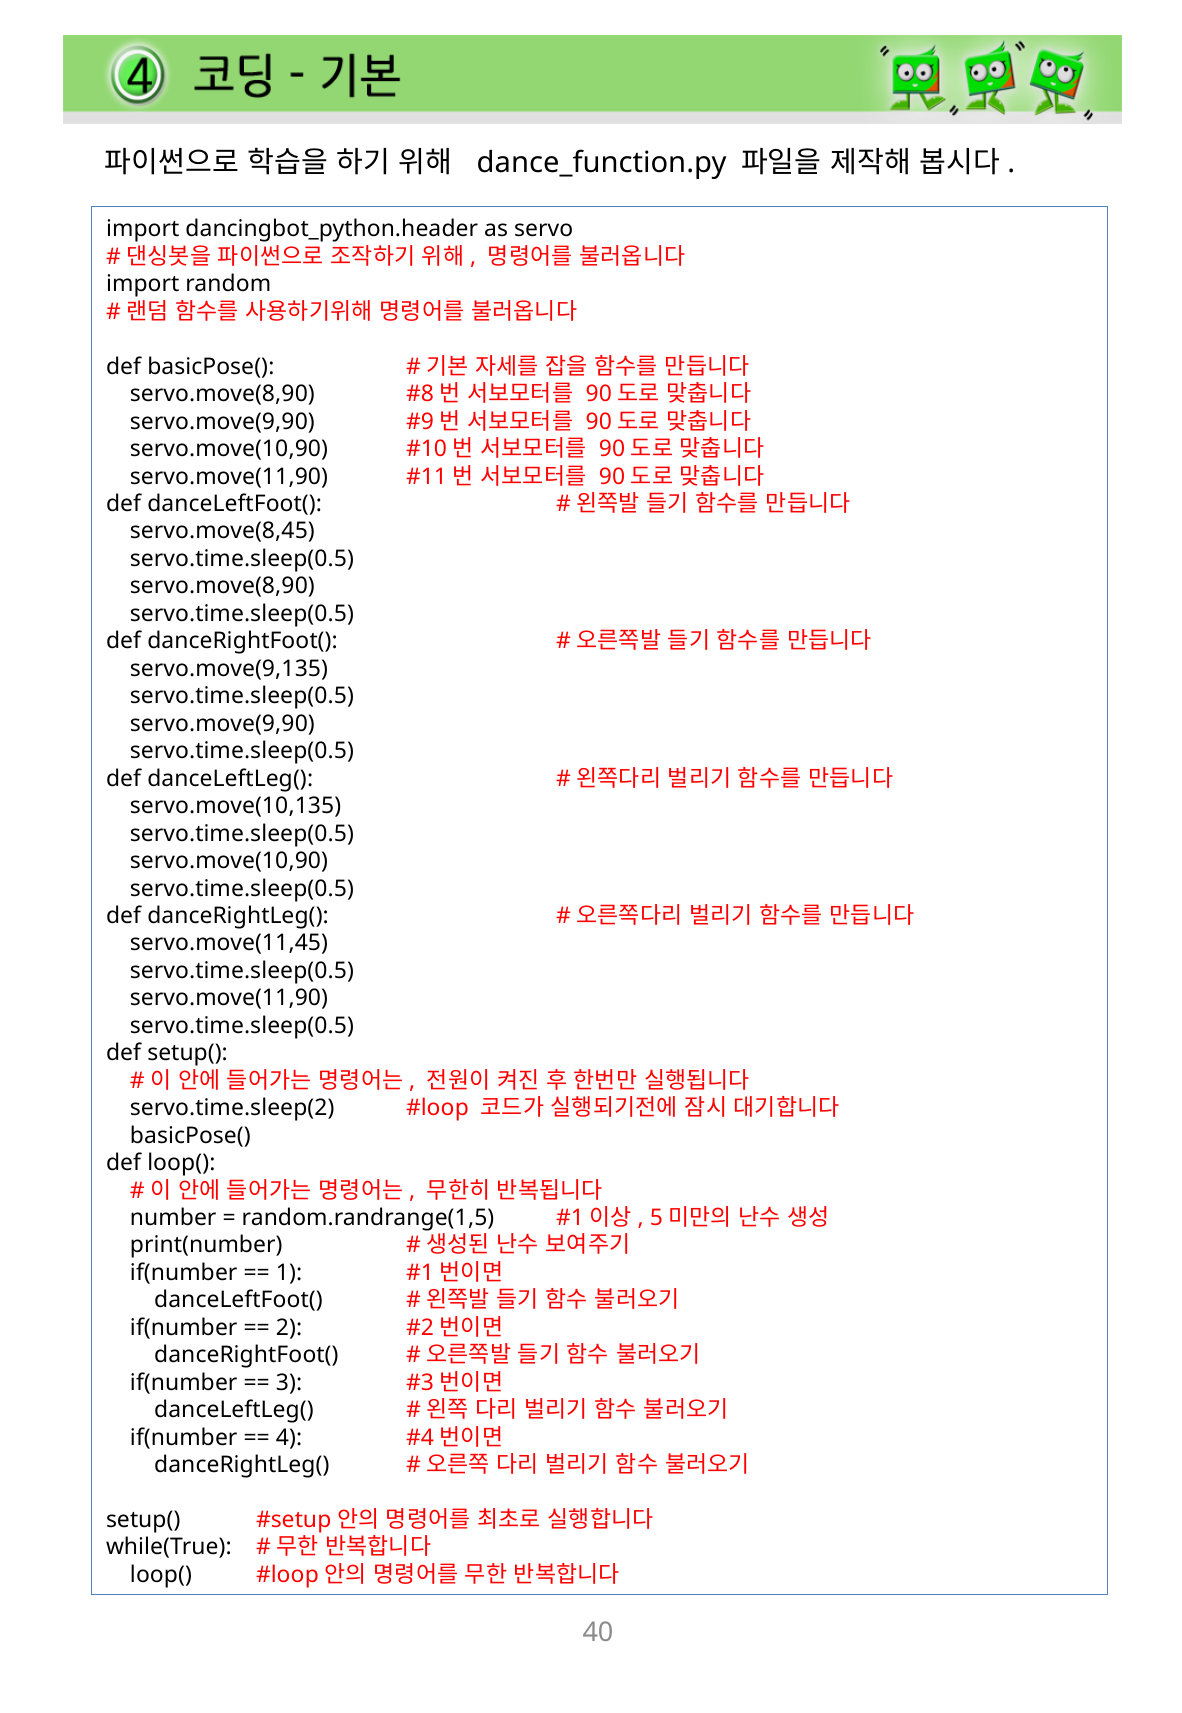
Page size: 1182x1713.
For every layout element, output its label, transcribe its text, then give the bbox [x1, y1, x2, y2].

slide_number 40 [354, 1595, 630, 1679]
picture [63, 35, 1122, 124]
text_box 파이썬으로 학습을 하기 위해 dance_function.py 파일을 제작해 봅시다. [89, 135, 1106, 236]
text_box import dancingbot_python.header as servo #댄싱봇을 파이썬으로 조작하기 위해, 명령어를 불러옵니다 import random #랜덤 함수를 사용하기위해 명령어를 불러옵니다 def basicPose(): #기본 자세를 잡을 함수를 만듭니다 servo.move(8,90) #8번 서보모터를 90도로 맞춥니다 servo.move(9,90) #9번 서보모터를 90도로 맞춥니다 servo.move(10,90) #10번 서보모터를 90도로 맞춥니다 servo.move(11,90) #11번 서보모터를 90도로 맞춥니다 def danceLeftFoot(): #왼쪽발 들기 함수를 만듭니다 servo.move(8,45) servo.time.sleep(0.5) servo.move(8,90) servo.time.sleep(0.5) def danceRightFoot(): #오른쪽발 들기 함수를 만듭니다 servo.move(9,135) servo.time.sleep(0.5) servo.move(9,90) servo.time.sleep(0.5) def danceLeftLeg(): #왼쪽다리 벌리기 함수를 만듭니다 servo.move(10,135) servo.time.sleep(0.5) servo.move(10,90) servo.time.sleep(0.5) def danceRightLeg(): #오른쪽다리 벌리기 함수를 만듭니다 servo.move(11,45) servo.time.sleep(0.5) servo.move(11,90) servo.time.sleep(0.5) def setup(): #이 안에 들어가는 명령어는, 전원이 켜진 후 한번만 실행됩니다 servo.time.sleep(2) #loop 코드가 실행되기전에 잠시 대기합니다 basicPose() def loop(): #이 안에 들어가는 명령어는, 무한히 반복됩니다 number = random.randrange(1,5) #1이상, 5미만의 난수 생성 print(number) #생성된 난수 보여주기 if(number == 1): #1번이면 danceLeftFoot() #왼쪽발 들기 함수 불러오기 if(number == 2): #2번이면 danceRightFoot() #오른쪽발 들기 함수 불러오기 if(number == 3): #3번이면 danceLeftLeg() #왼쪽 다리 벌리기 함수 불러오기 if(number == 4): #4번이면 danceRightLeg() #오른쪽 다리 벌리기 함수 불러오기 setup() #setup안의 명령어를 최초로 실행합니다 while(True): #무한 반복합니다 loop() #loop안의 명령어를 무한 반복합니다 [91, 206, 1108, 1595]
